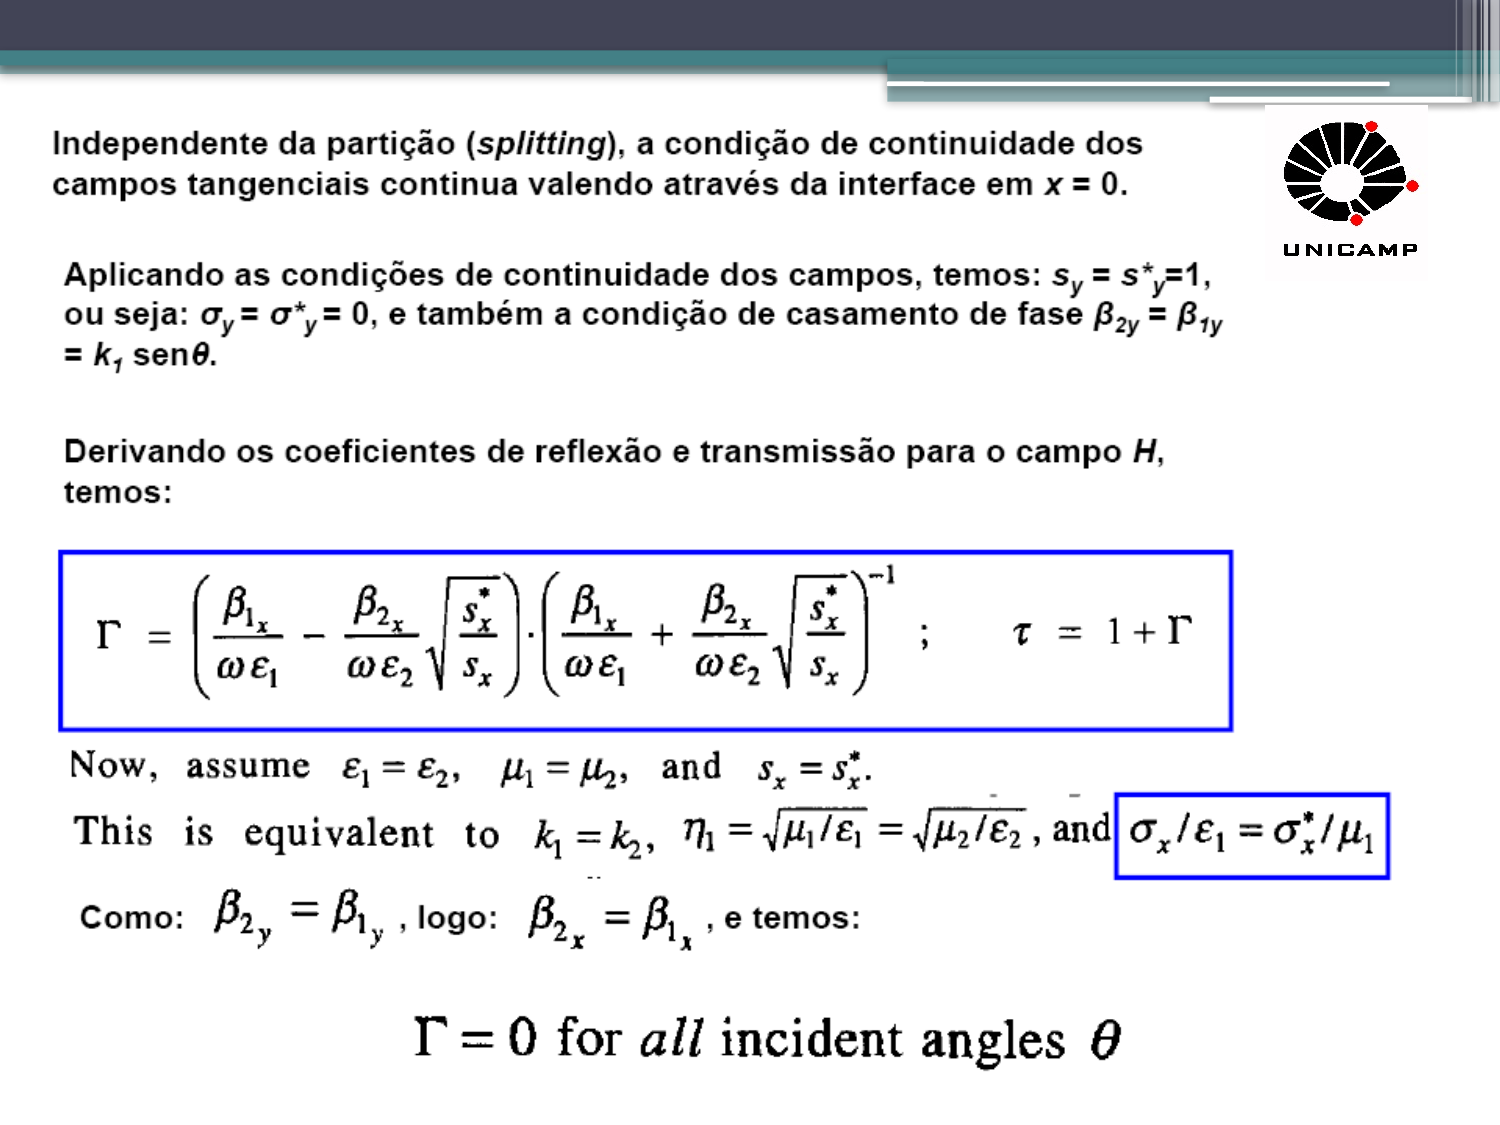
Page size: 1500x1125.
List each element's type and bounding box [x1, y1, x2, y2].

picture [1265, 105, 1428, 281]
picture [34, 116, 1412, 1080]
